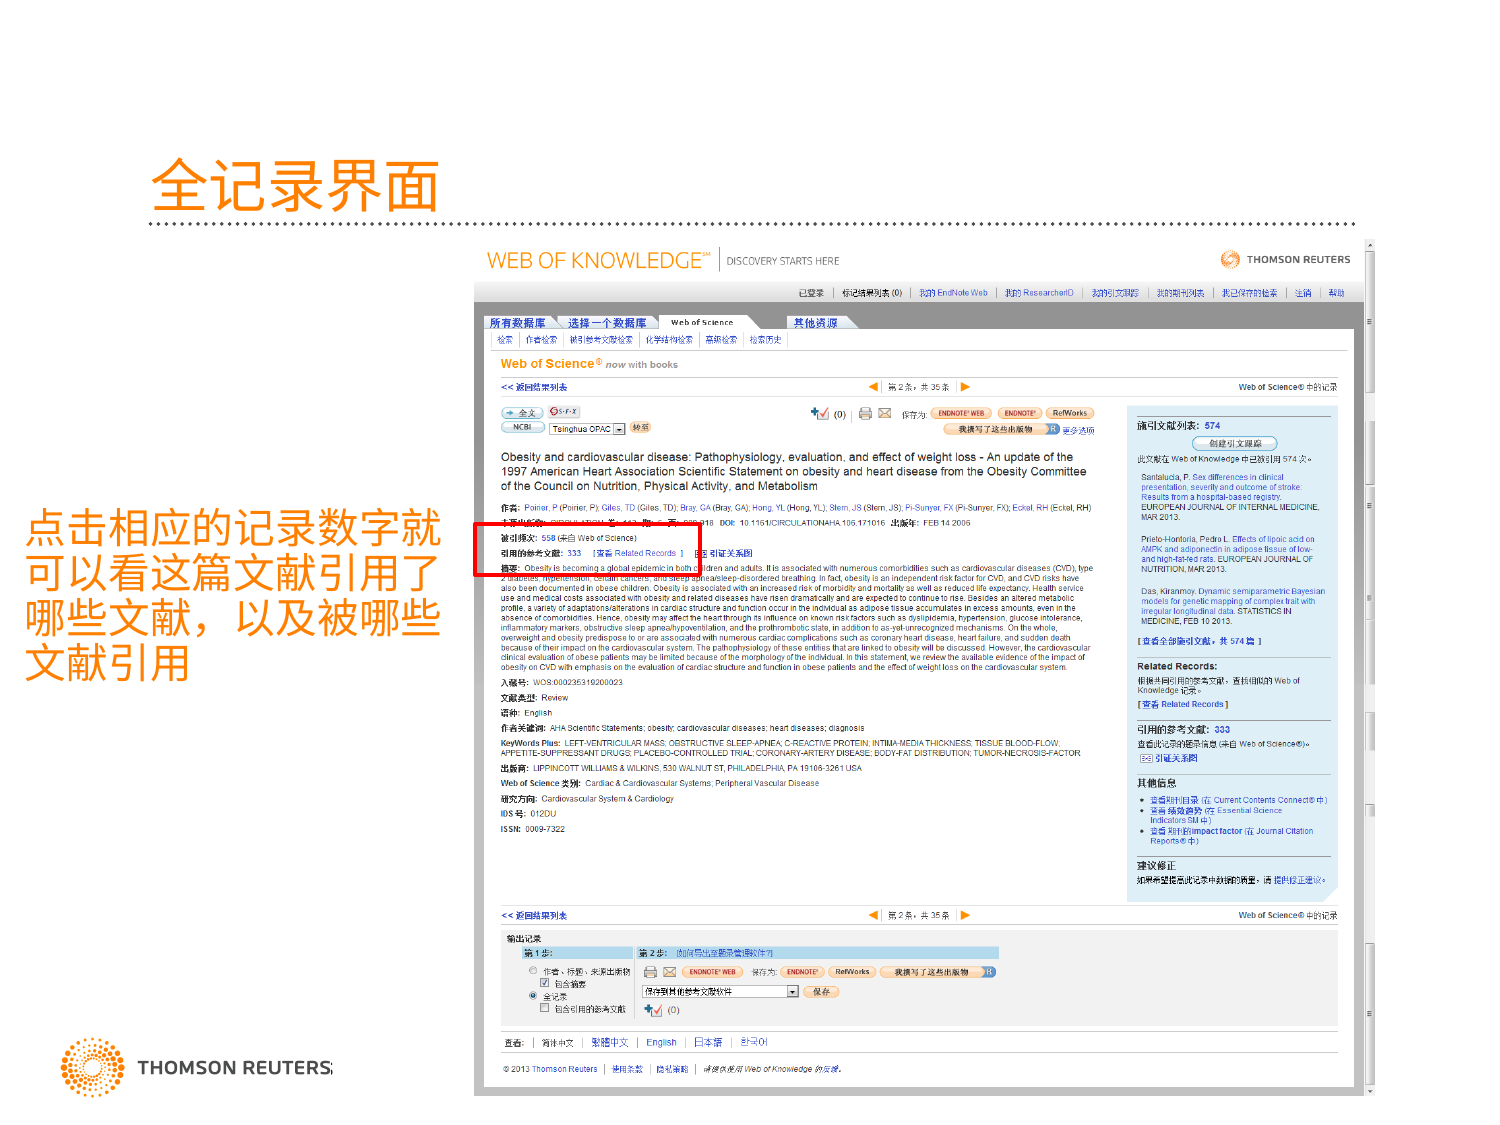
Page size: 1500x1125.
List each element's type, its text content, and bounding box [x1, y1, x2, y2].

title 全记录界面 [150, 83, 1360, 221]
picture [60, 1037, 333, 1125]
picture [474, 239, 1376, 1096]
text_box 点击相应的记录数字就可以看这篇文献引用了哪些文献，以及被哪些文献引用 [24, 275, 450, 688]
